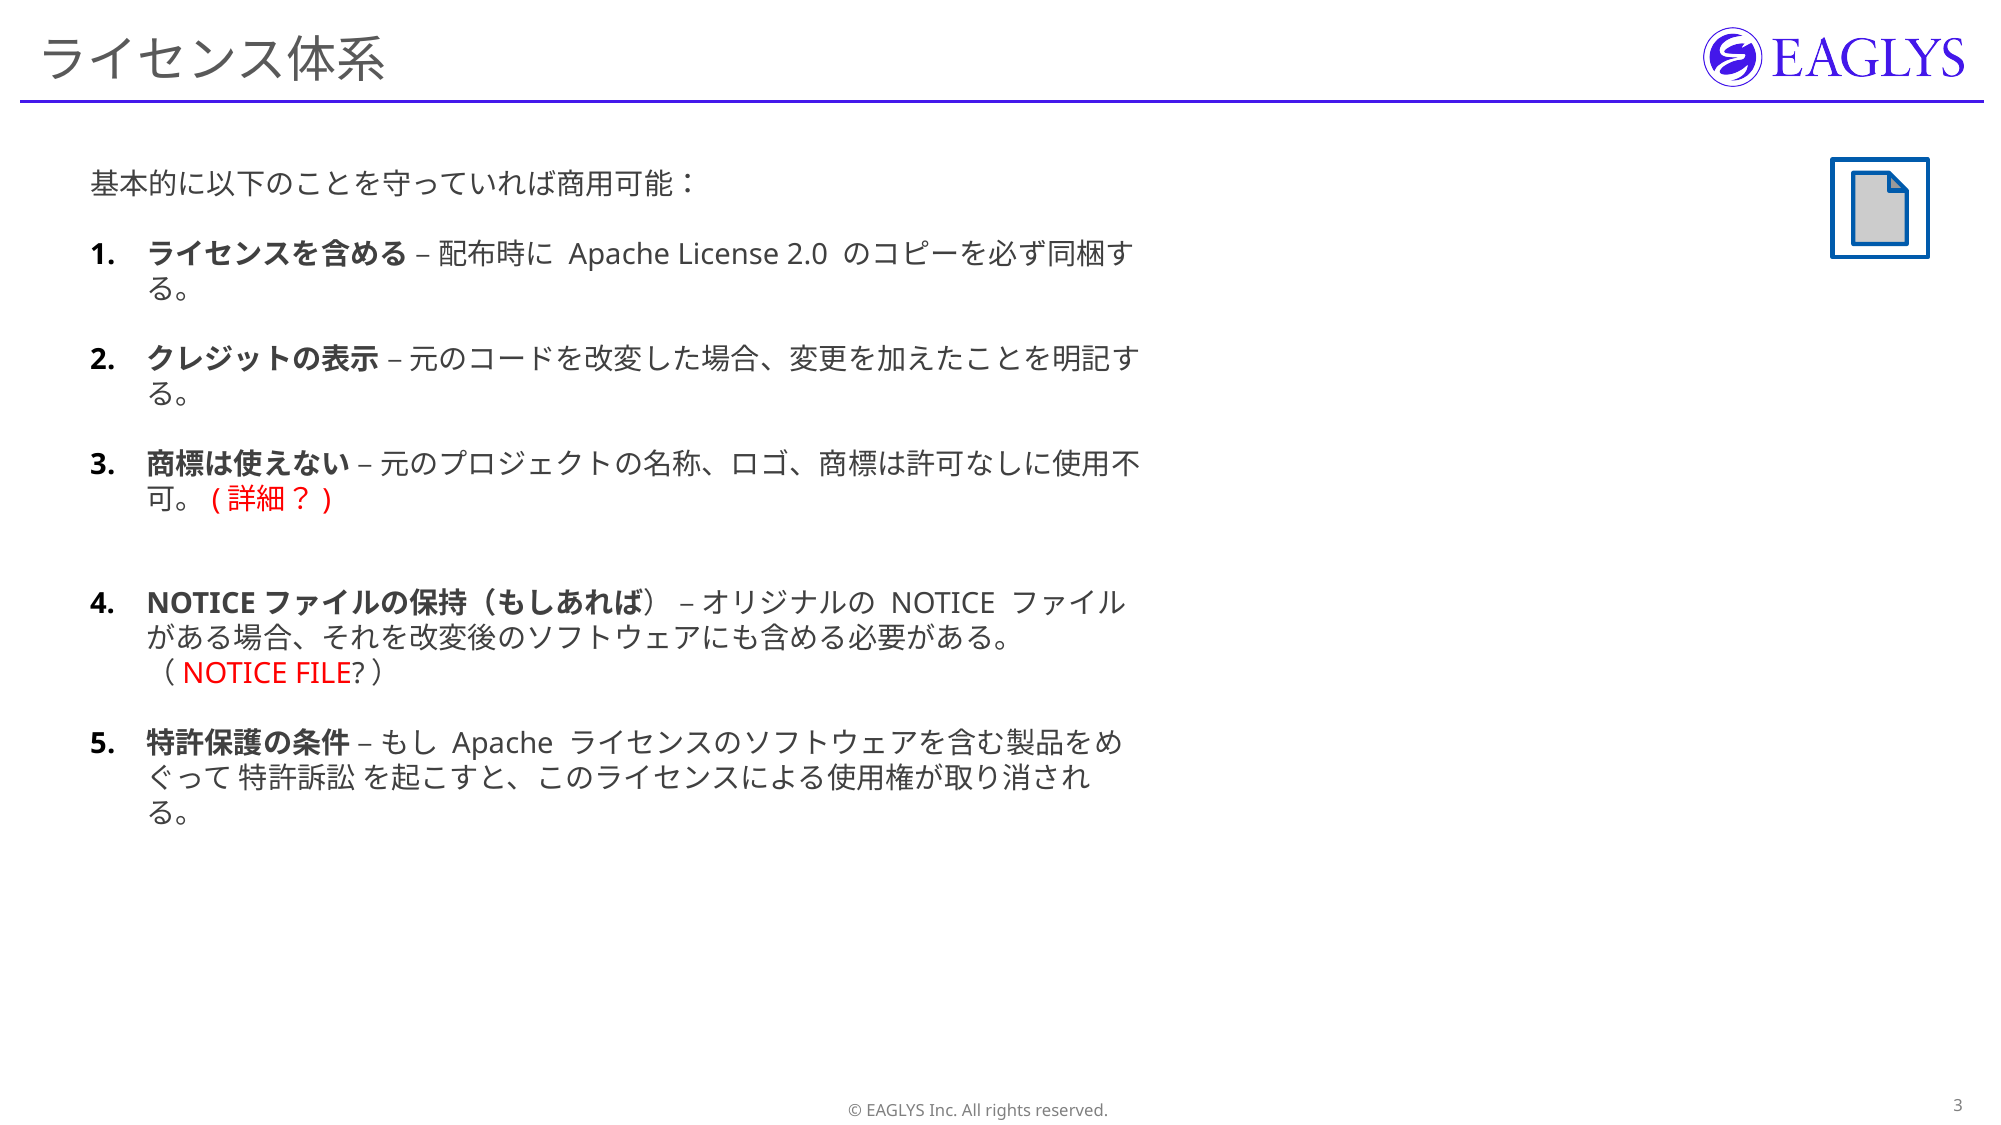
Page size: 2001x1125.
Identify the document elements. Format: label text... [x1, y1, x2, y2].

title ライセンス体系 [22, 16, 1569, 99]
picture [1703, 27, 1964, 87]
text_box 基本的に以下のことを守っていれば商用可能： ライセンスを含める – 配布時に Apache License 2.0 のコピーを必ず同梱する。 クレジットの表示 – 元のコードを改変した場合、変更を加えたことを明記する。 商標は使えない – 元のプロジェクトの名称、ロゴ、商標は許可なしに使用不可。(詳細？) NOTICEファイルの保持（もしあれば） – オリジナルの NOTICE ファイルがある場合、それを改変後のソフトウェアにも含める必要がある。（NOTICE FILE?） 特許保護の条件 – もし Apache ライセンスのソフトウェアを含む製品をめぐって 特許訴訟 を起こすと、このライセンスによる使用権が取り消される。 [72, 159, 1163, 871]
slide_number 2 [1877, 1096, 1978, 1117]
text_box [1830, 157, 1930, 259]
